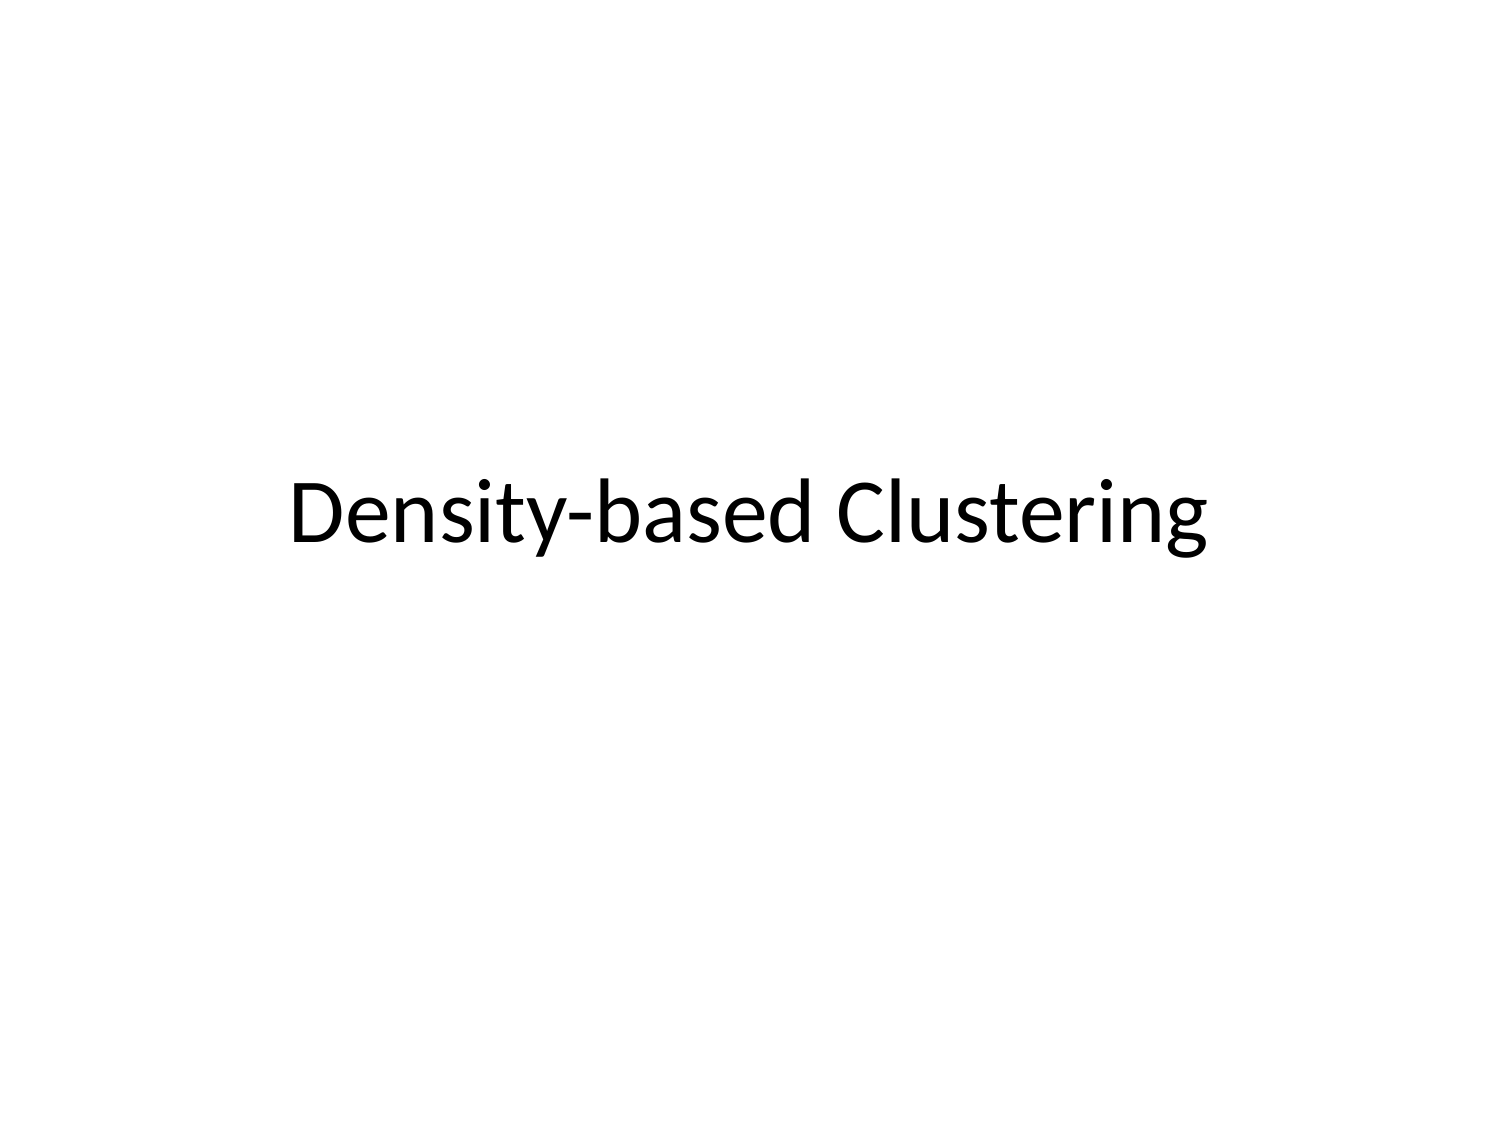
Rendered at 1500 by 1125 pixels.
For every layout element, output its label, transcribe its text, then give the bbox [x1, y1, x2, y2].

title Density-based Clustering [112, 385, 1388, 627]
